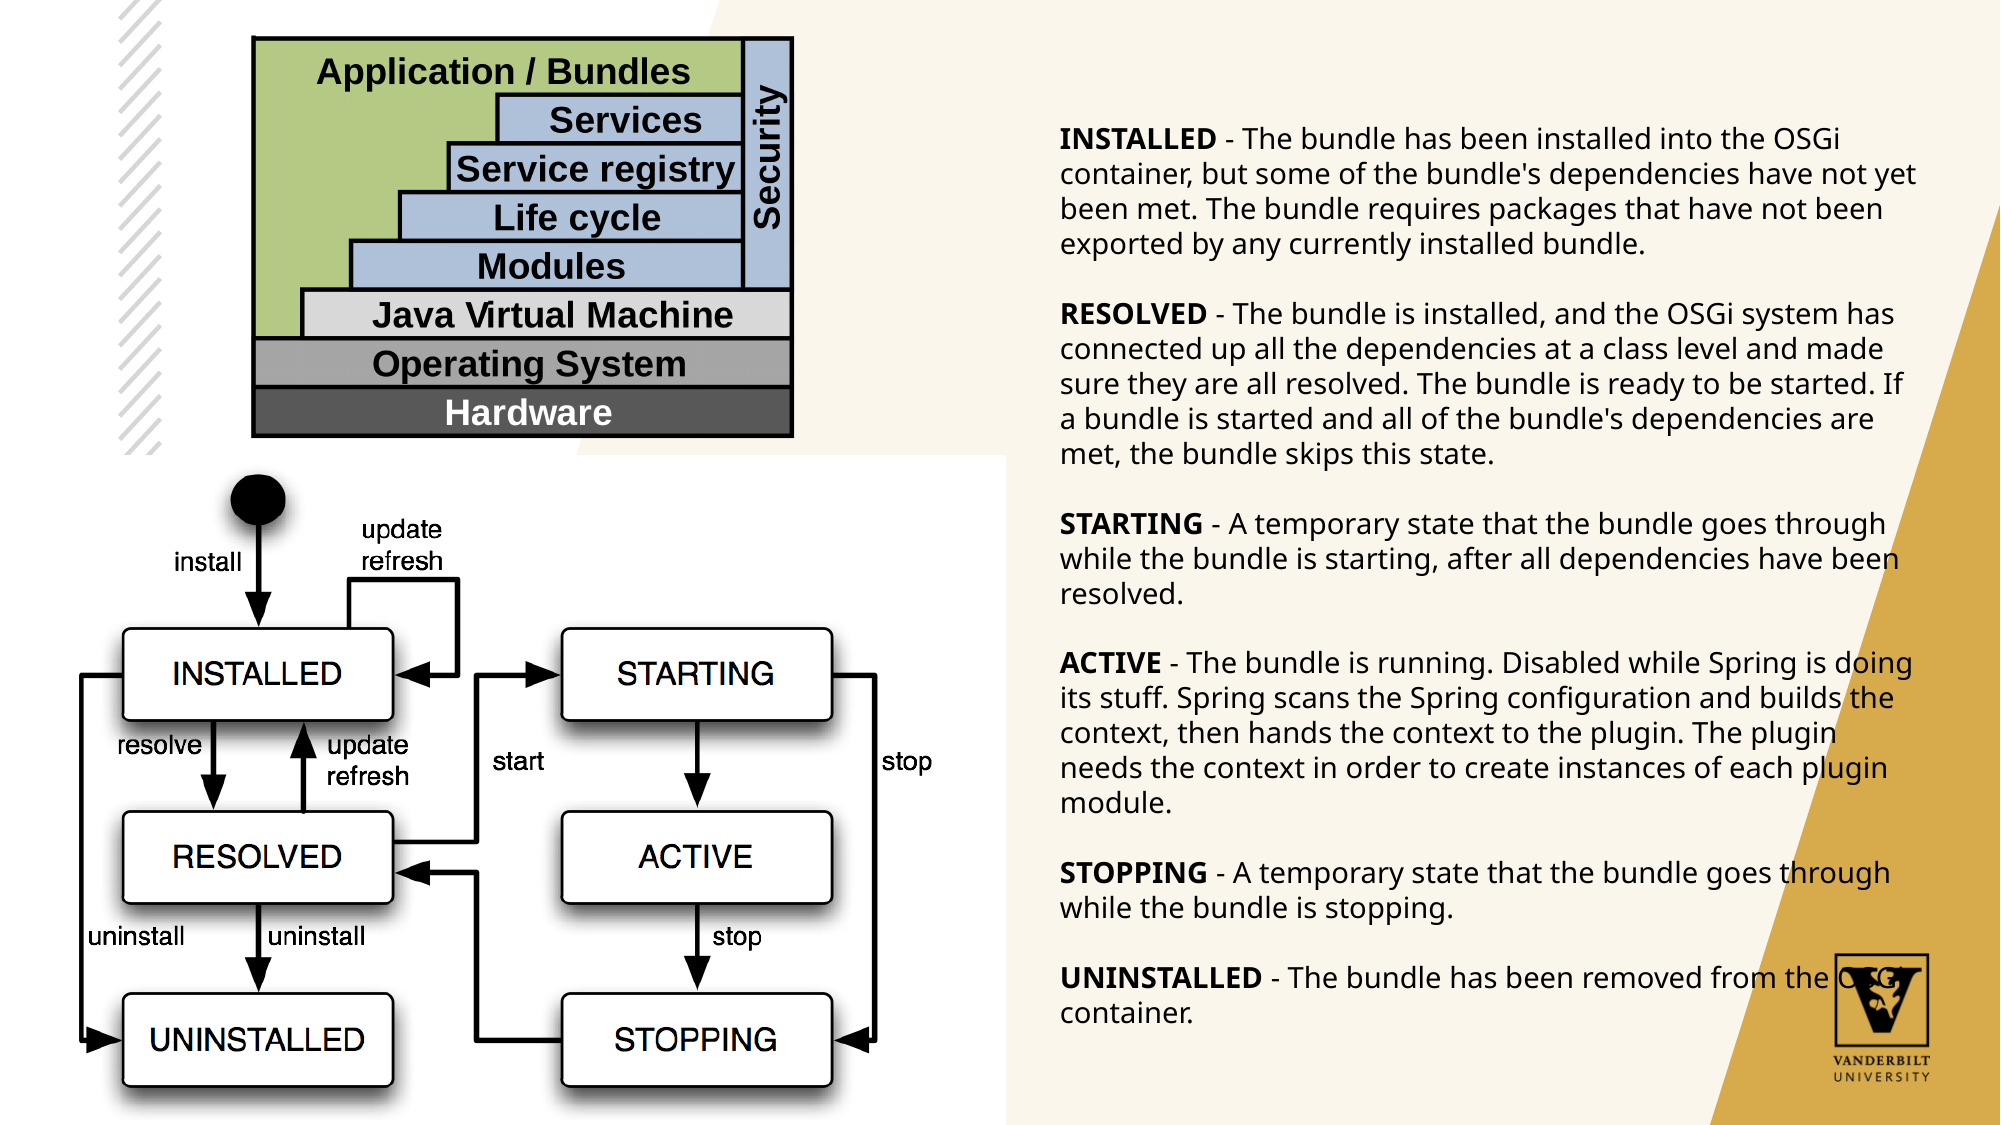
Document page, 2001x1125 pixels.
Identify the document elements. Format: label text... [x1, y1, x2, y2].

text_box INSTALLED - The bundle has been installed into the OSGi container, but some of the bundle's dependencies have not yet been met. The bundle requires packages that have not been exported by any currently installed bundle. RESOLVED - The bundle is installed, and the OSGi system has connected up all the dependencies at a class level and made sure they are all resolved. The bundle is ready to be started. If a bundle is started and all of the bundle's dependencies are met, the bundle skips this state. STARTING - A temporary state that the bundle goes through while the bundle is starting, after all dependencies have been resolved. ACTIVE - The bundle is running. Disabled while Spring is doing its stuff. Spring scans the Spring configuration and builds the context, then hands the context to the plugin. The plugin needs the context in order to create instances of each plugin module. STOPPING - A temporary state that the bundle goes through while the bundle is stopping. UNINSTALLED - The bundle has been removed from the OSGi container. [1044, 105, 1943, 1045]
picture [39, 455, 1006, 1125]
picture [249, 33, 796, 440]
picture [1833, 1045, 1930, 1082]
